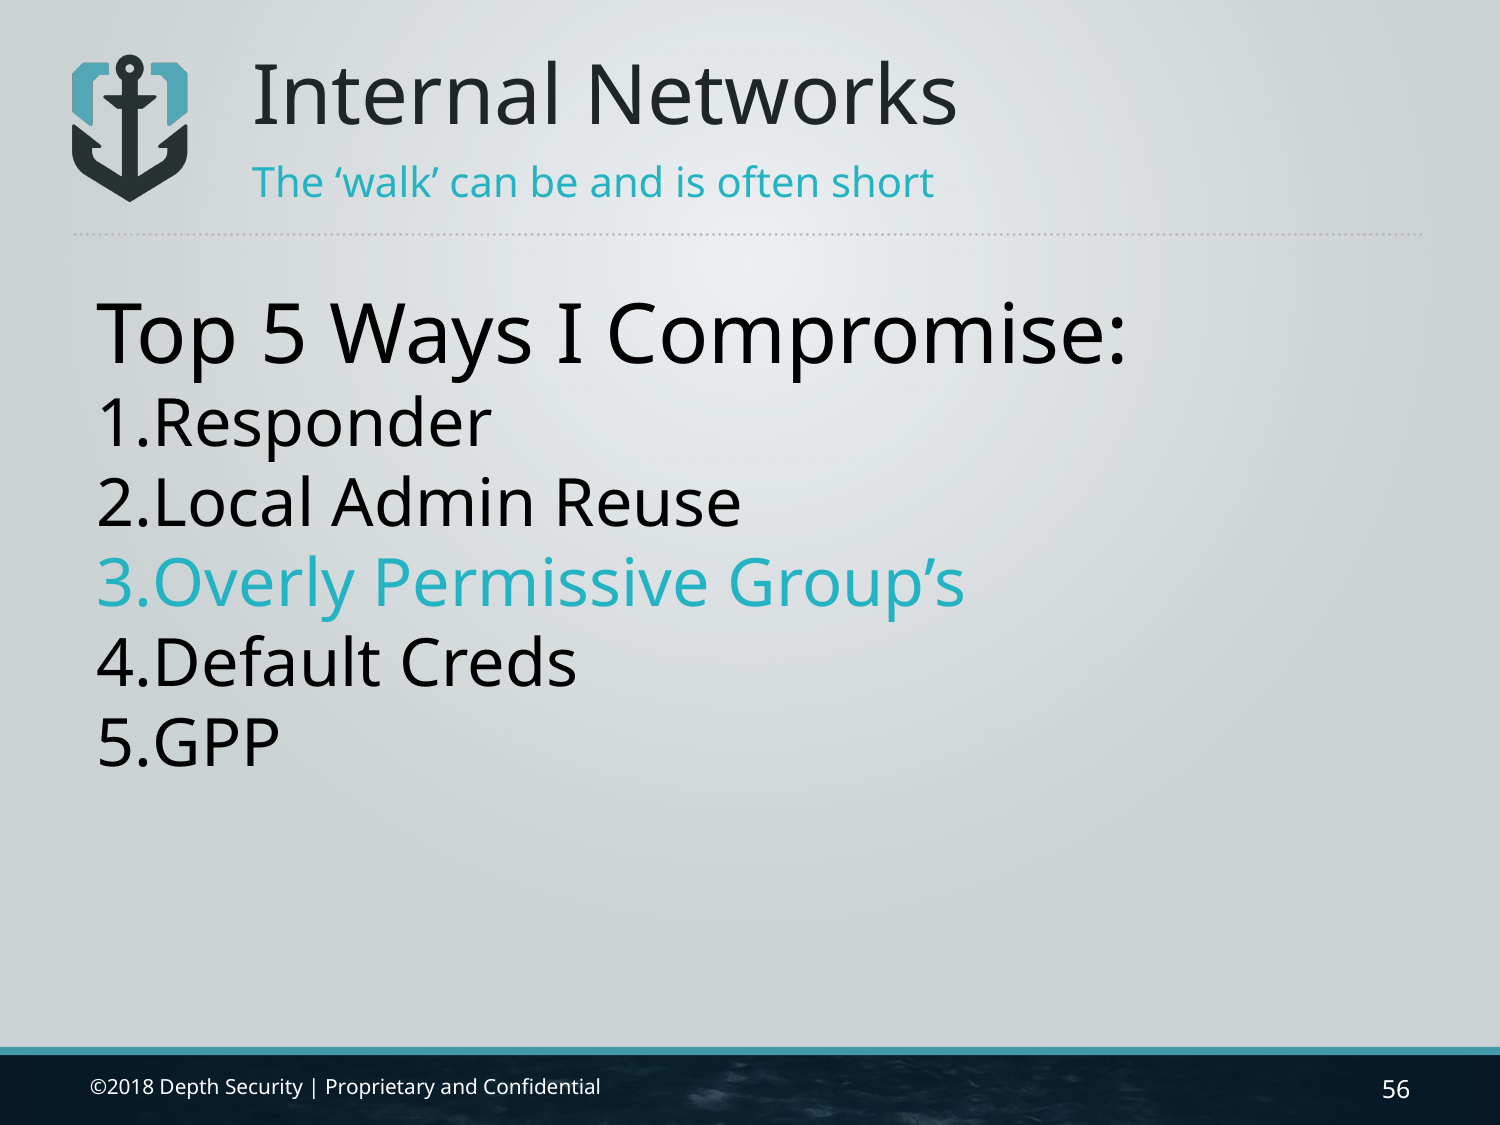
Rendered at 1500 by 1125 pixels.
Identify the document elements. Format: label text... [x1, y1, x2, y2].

text_box The ‘walk’ can be and is often short [237, 148, 1245, 214]
picture [0, 0, 1500, 1046]
text_box Internal Networks [237, 32, 1425, 149]
picture [0, 1056, 1500, 1125]
text_box Top 5 Ways I Compromise: Responder Local Admin Reuse Overly Permissive Group’s Default Creds GPP [81, 272, 1333, 788]
